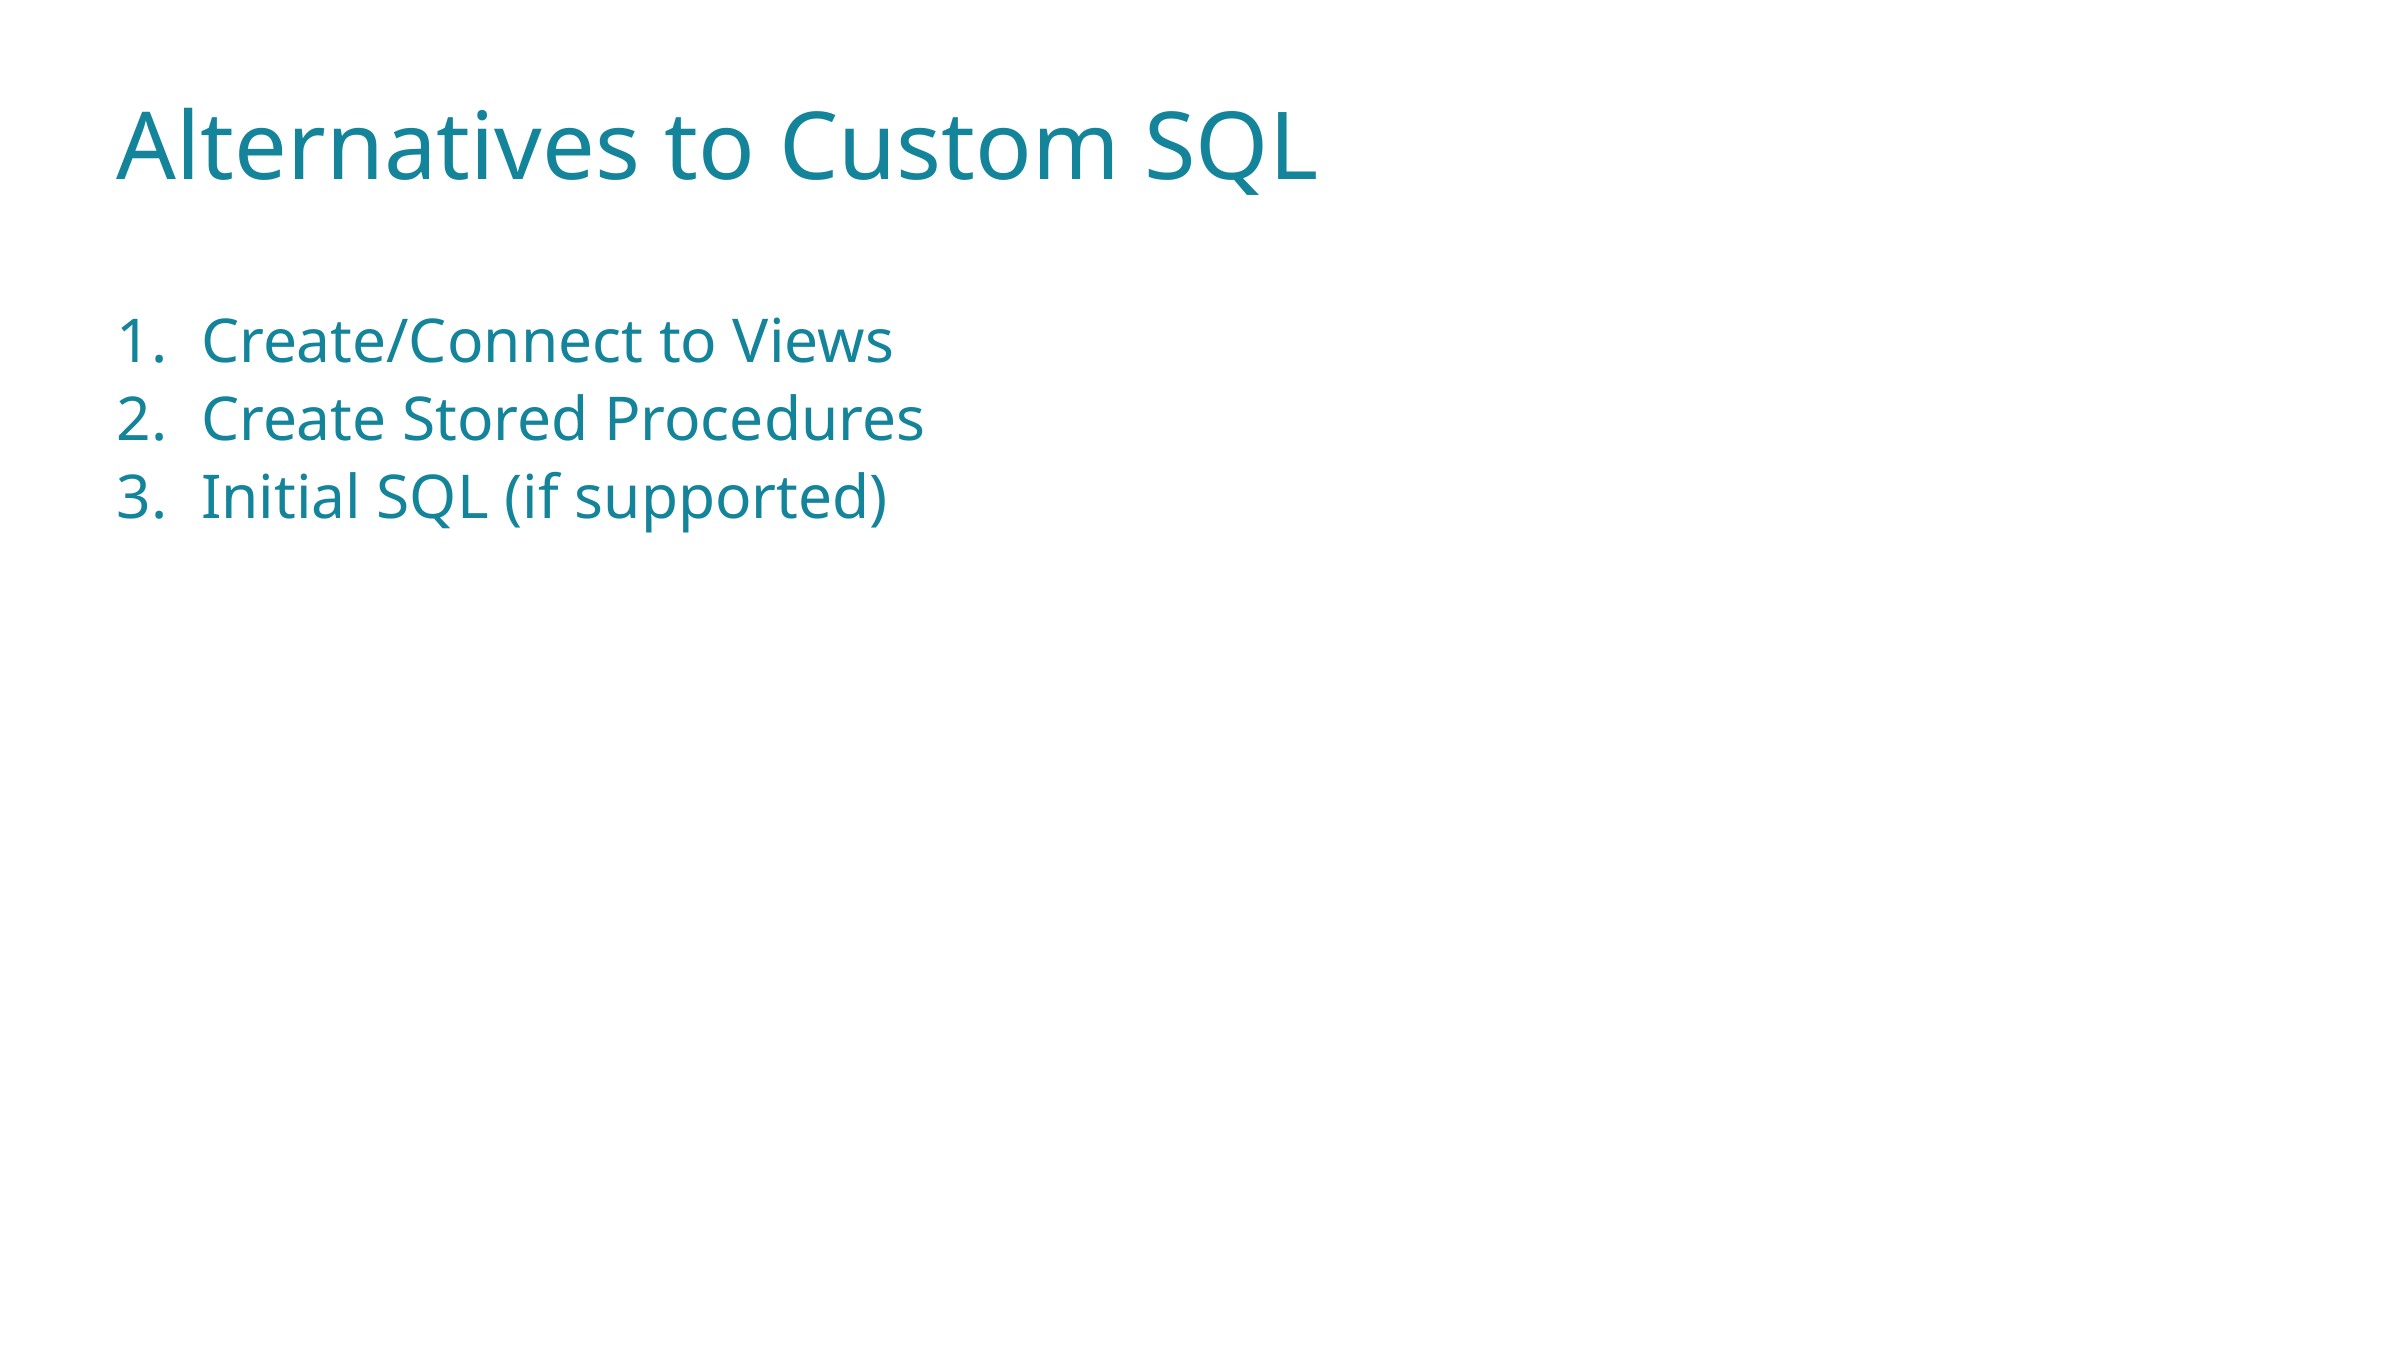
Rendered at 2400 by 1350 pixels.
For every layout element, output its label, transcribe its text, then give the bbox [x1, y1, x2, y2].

list Alternatives to Custom SQL [116, 98, 2294, 201]
list Create/Connect to Views Create Stored Procedures Initial SQL (if supported) [115, 310, 2294, 534]
